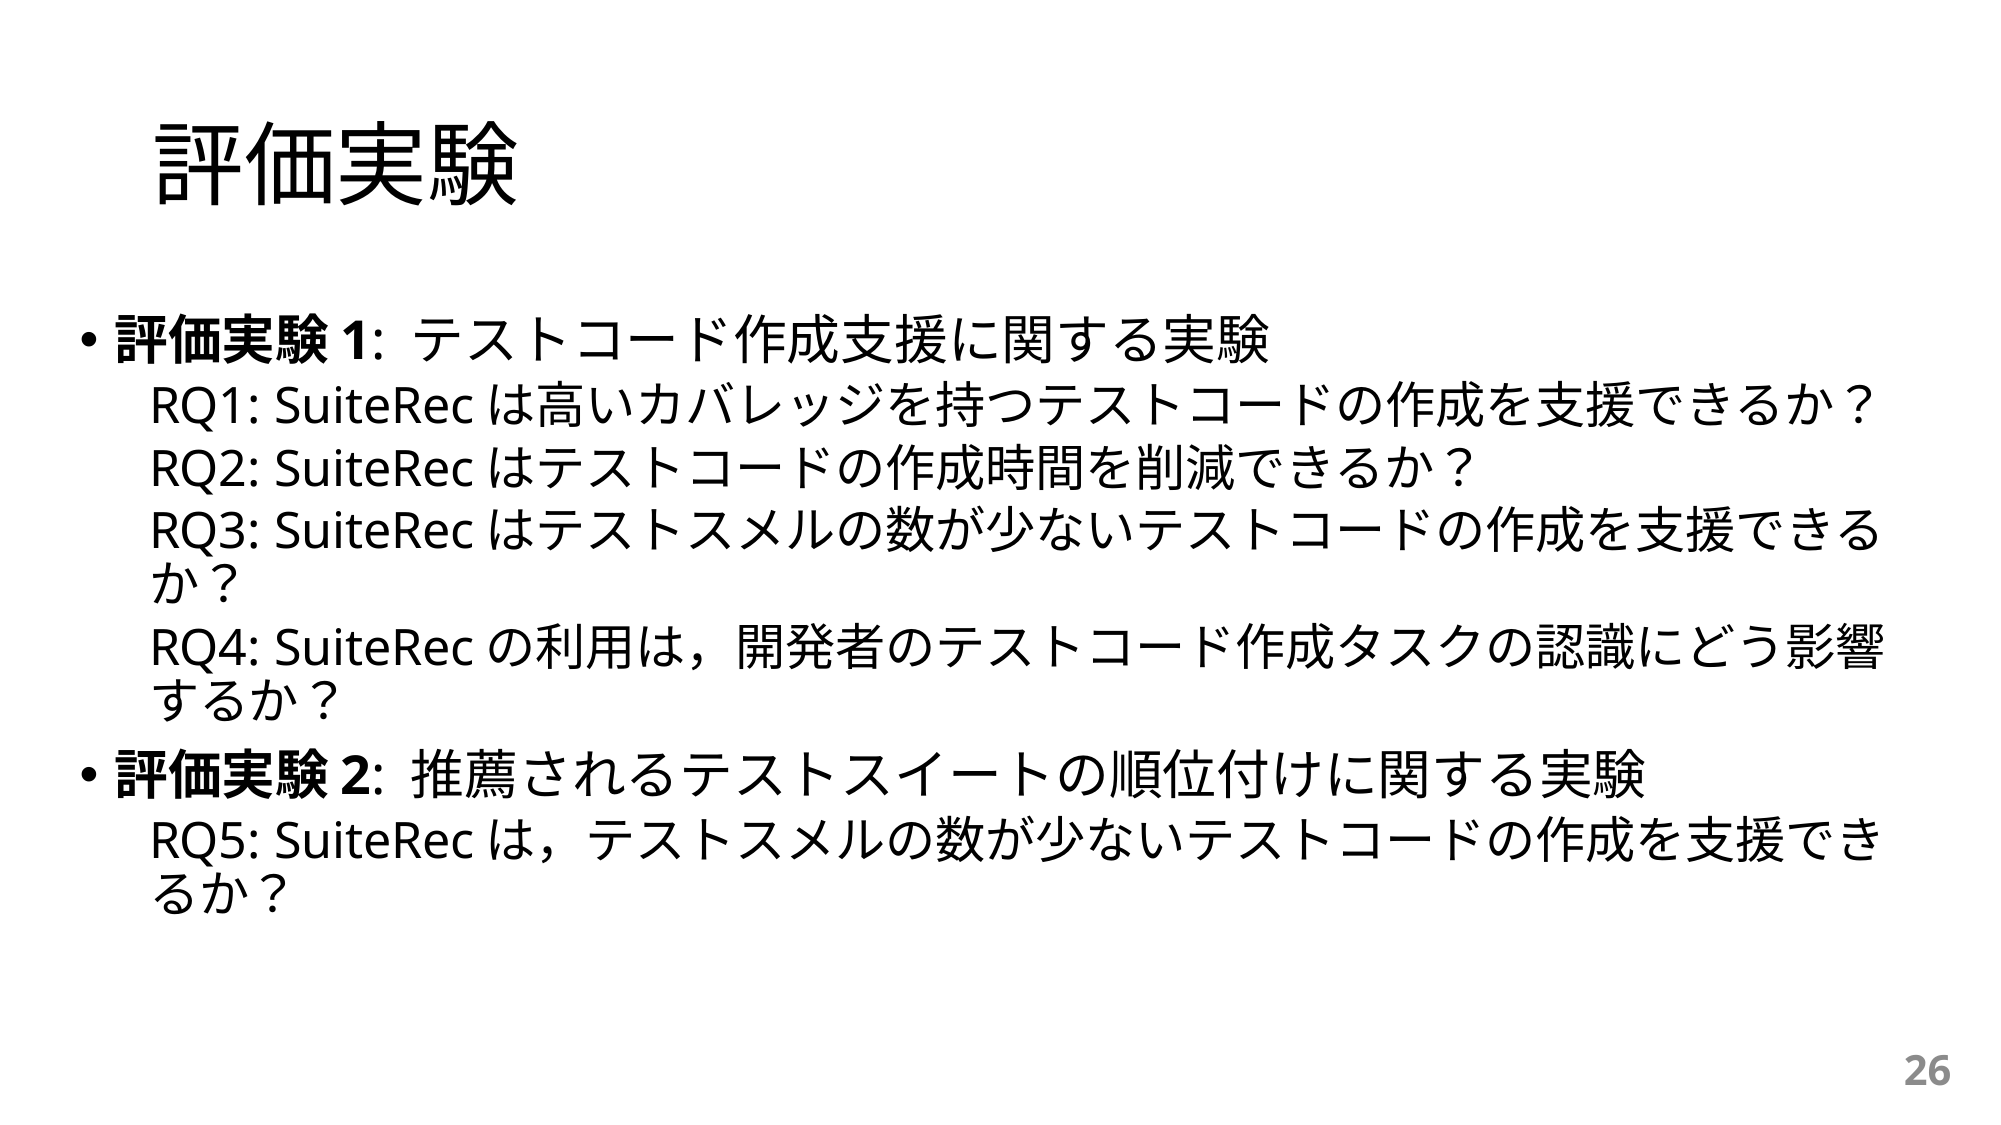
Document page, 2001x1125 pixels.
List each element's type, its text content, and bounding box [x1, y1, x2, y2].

title 評価実験 [137, 59, 1863, 278]
list 評価実験1: テストコード作成支援に関する実験 RQ1: SuiteRecは高いカバレッジを持つテストコードの作成を支援できるか？ RQ2: SuiteRecはテストコードの作成時間を削減できるか？ RQ3: SuiteRecはテストスメルの数が少ないテストコードの作成を支援できるか？ RQ4: SuiteRecの利用は，開発者のテストコード作成タスクの認識にどう影響するか？ 評価実験2: 推薦されるテストスイートの順位付けに関する実験 RQ5: SuiteRecは，テストスメルの数が少ないテストコードの作成を支援できるか？ [64, 305, 1936, 939]
slide_number 26 [1516, 1042, 1967, 1103]
